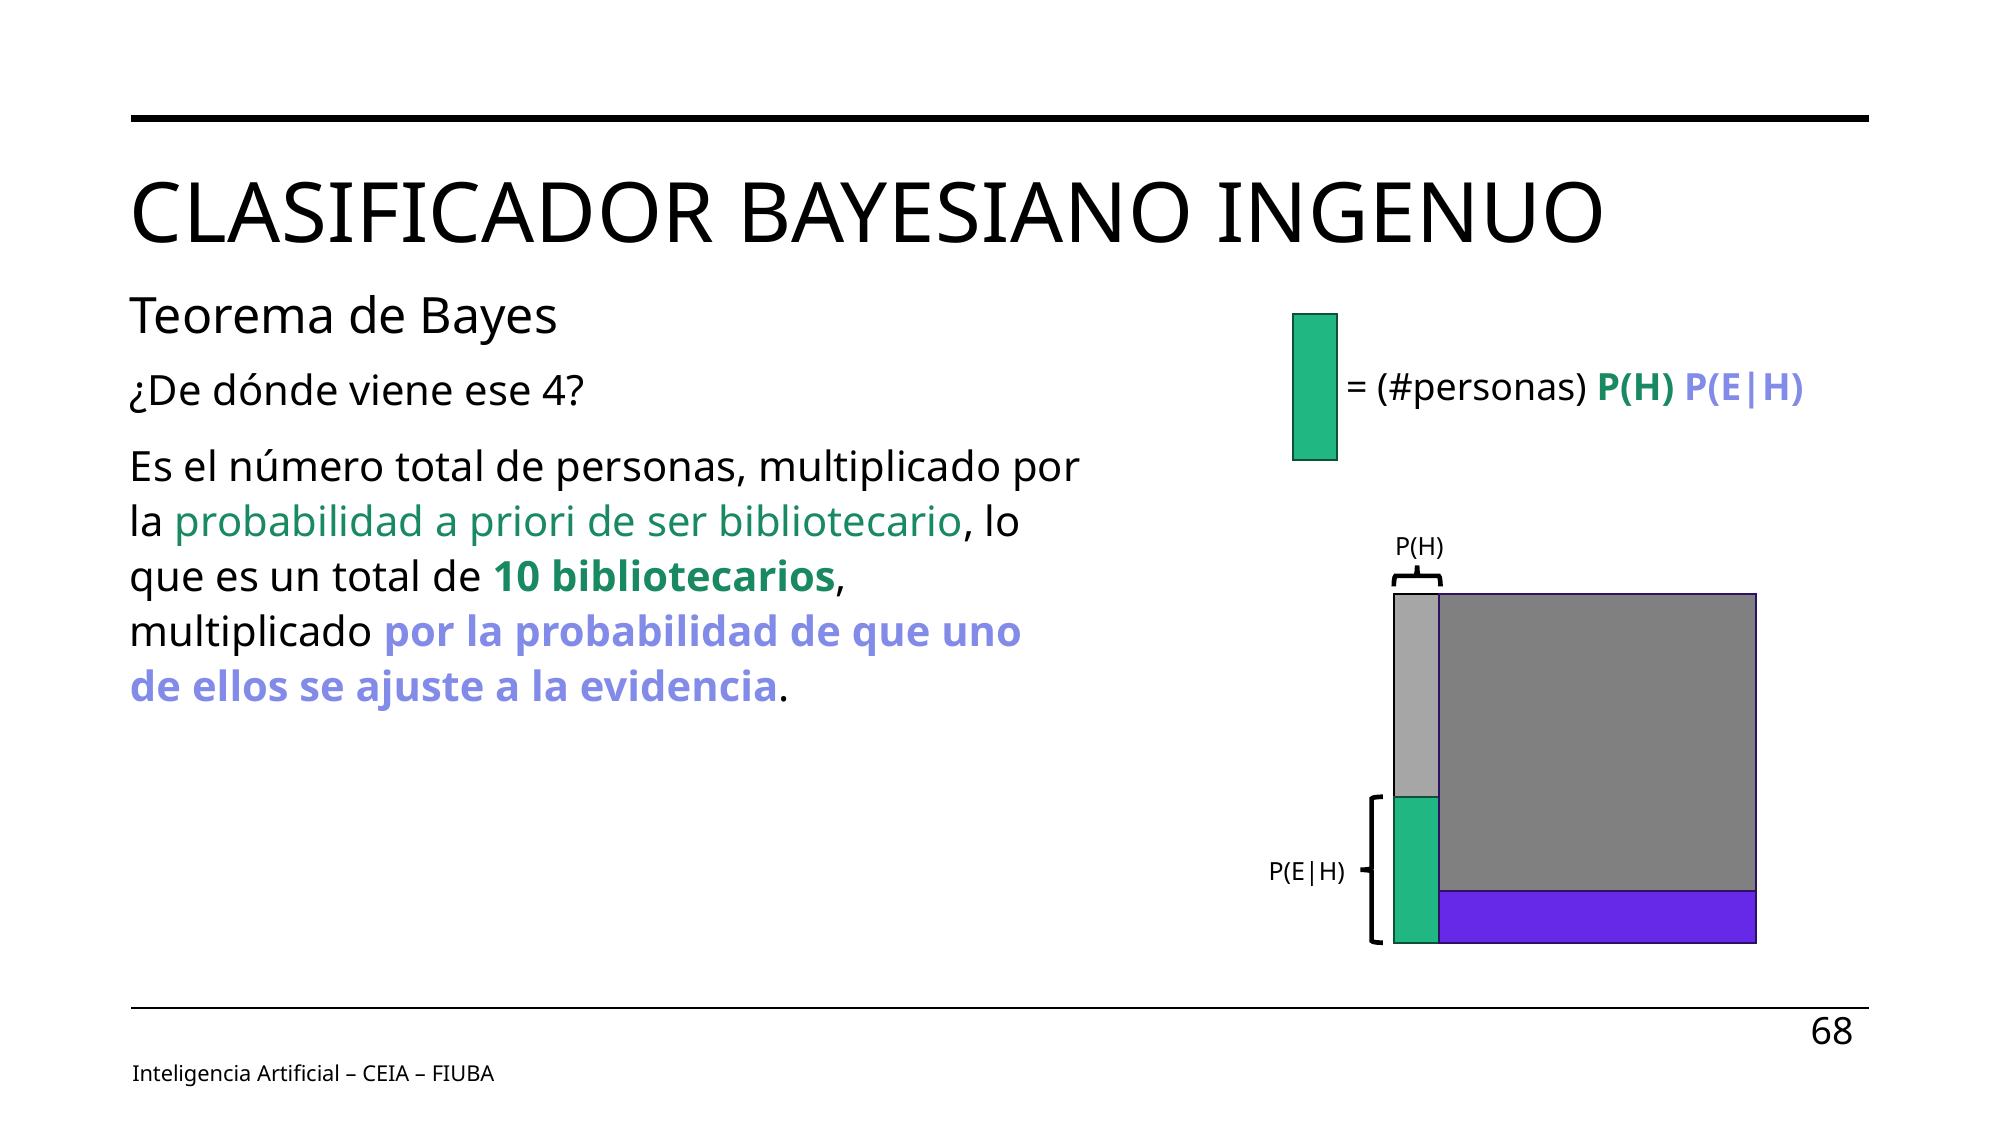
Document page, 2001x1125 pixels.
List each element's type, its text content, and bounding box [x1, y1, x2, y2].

title Clasificador Bayesiano ingenuo [114, 151, 1869, 290]
text_box Teorema de Bayes [114, 275, 1377, 351]
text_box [1250, 522, 1756, 943]
list ¿De dónde viene ese 4? Es el número total de personas, multiplicado por la probabilidad a priori de ser bibliotecario, lo que es un total de 10 bibliotecarios, multiplicado por la probabilidad de que uno de ellos se ajuste a la evidencia. [114, 351, 1098, 973]
slide_number 68 [1787, 1010, 1869, 1055]
footer Inteligencia Artificial – CEIA – FIUBA [117, 1042, 862, 1103]
text_box [1292, 313, 1338, 461]
text_box = (#personas) P(H) P(E|H) [1331, 355, 1819, 416]
